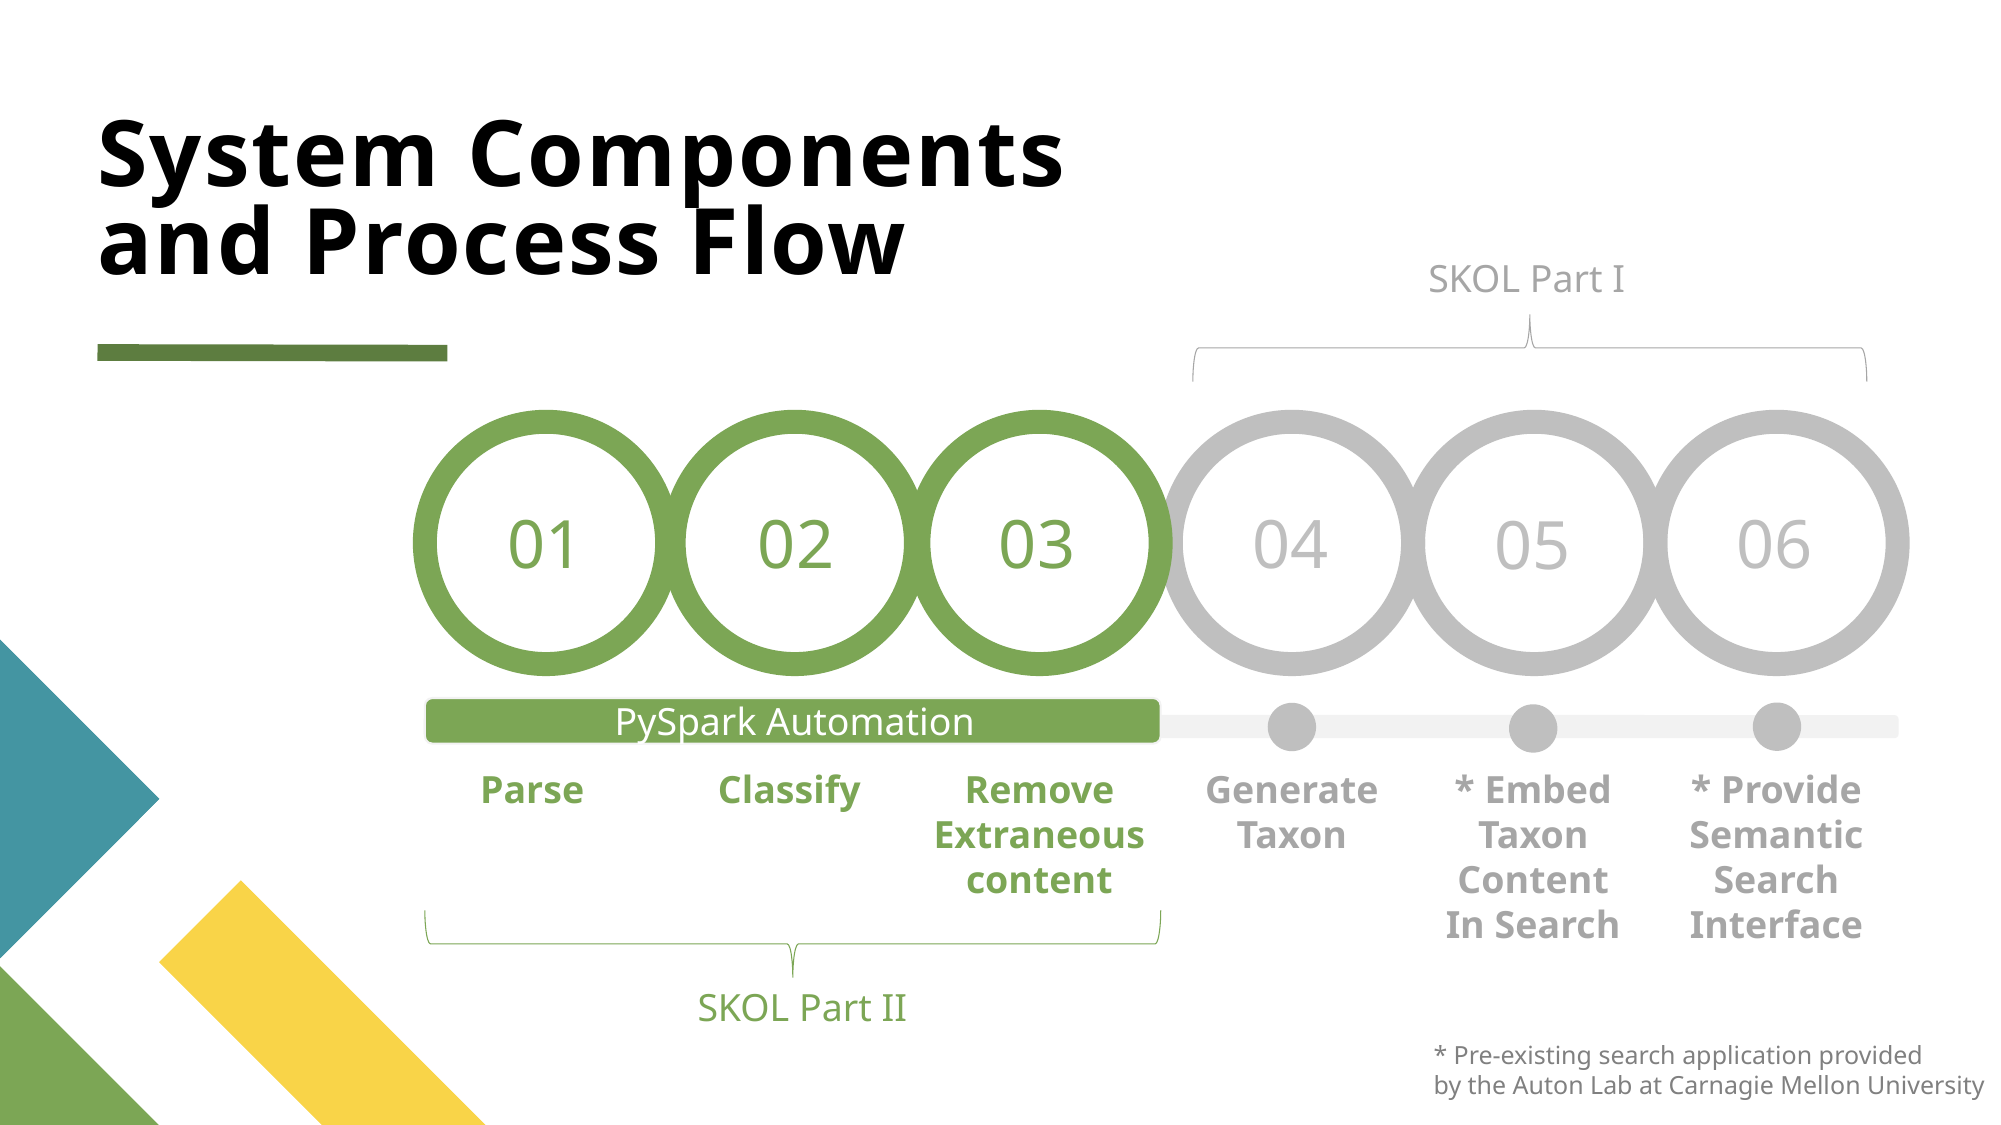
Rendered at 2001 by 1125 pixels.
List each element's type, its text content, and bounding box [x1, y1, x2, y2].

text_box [424, 247, 1898, 1038]
text_box * Pre-existing search application provided by the Auton Lab at Carnagie Mellon University [1418, 1032, 2000, 1107]
title System Components and Process Flow [97, 16, 1882, 293]
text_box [0, 639, 486, 1125]
